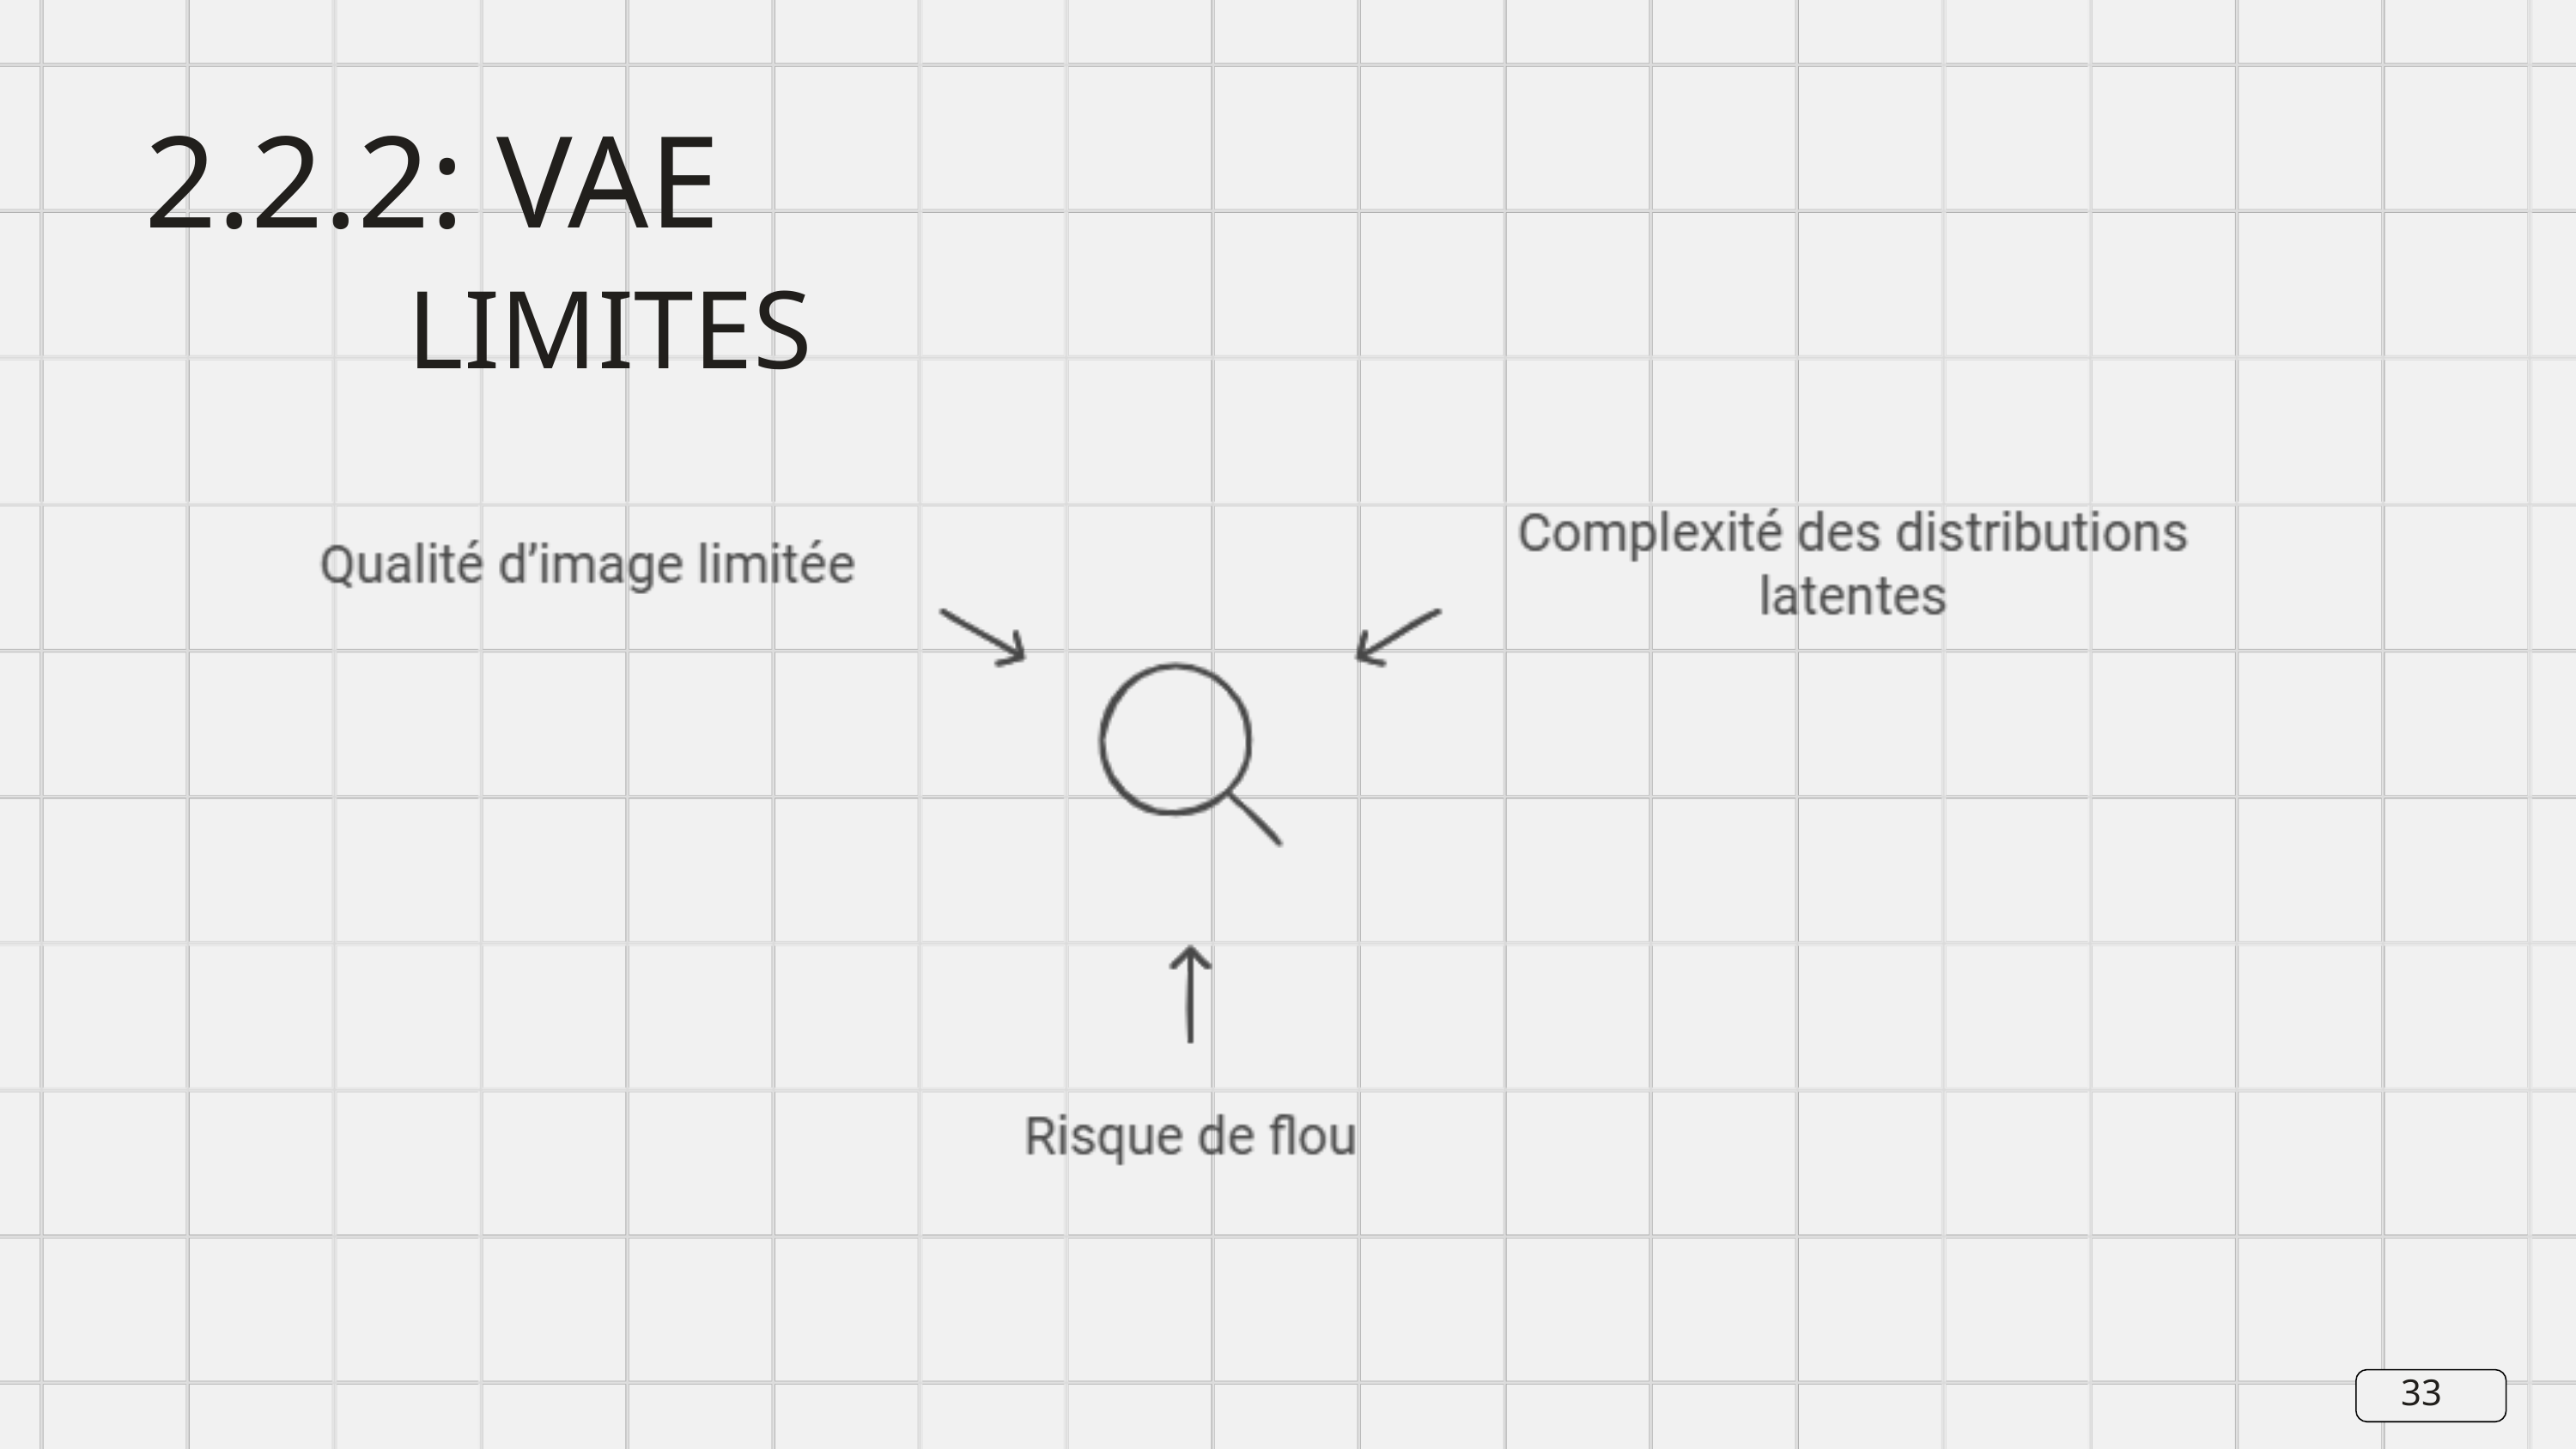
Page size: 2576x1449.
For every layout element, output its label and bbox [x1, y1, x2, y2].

text_box [2355, 1369, 2506, 1422]
text_box [0, 0, 2576, 1449]
